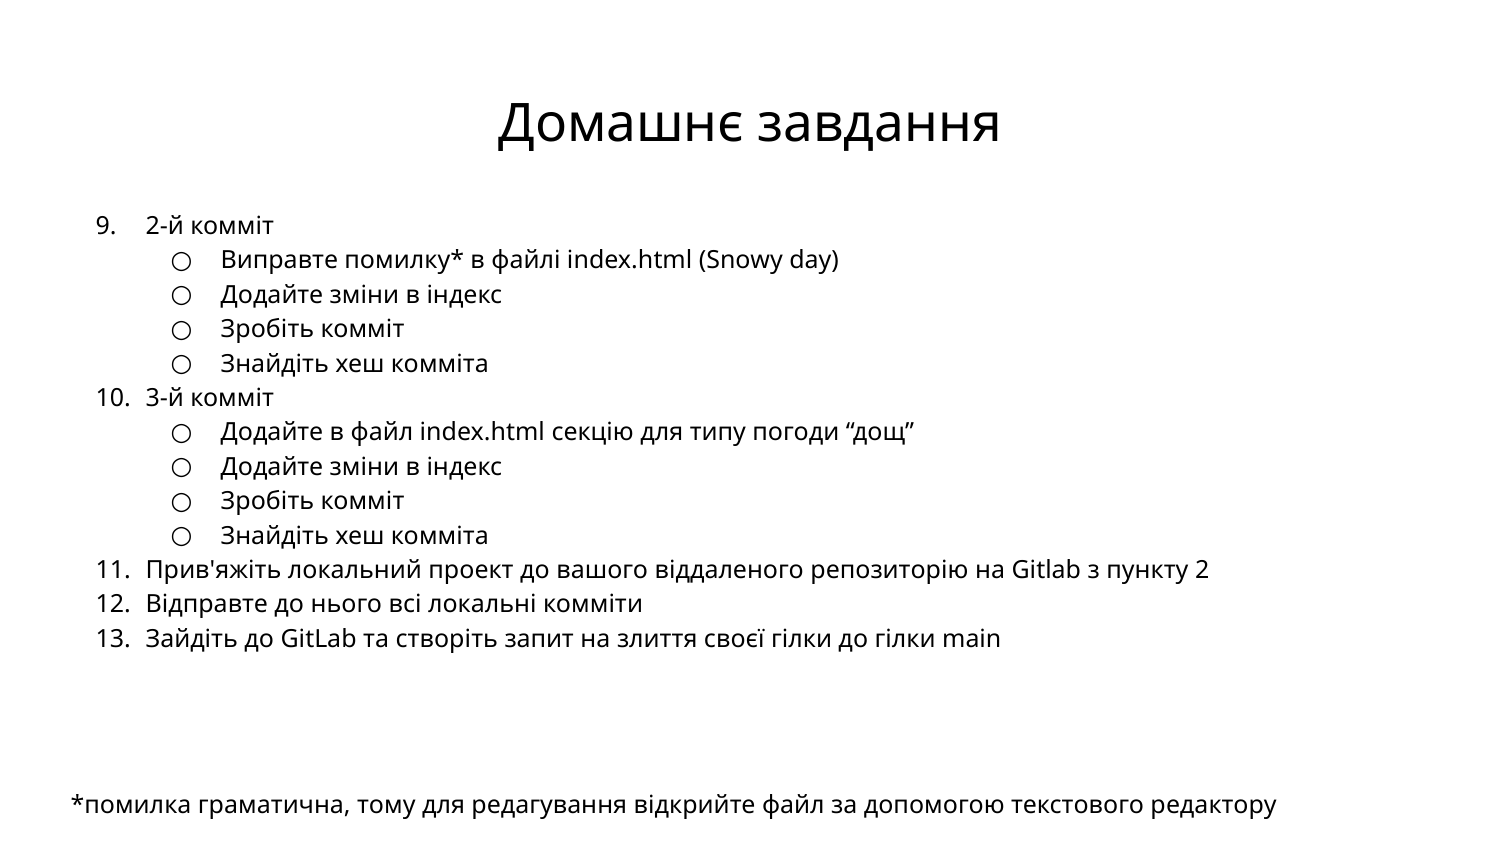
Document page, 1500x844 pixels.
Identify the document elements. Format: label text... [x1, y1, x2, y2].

text_box 2-й комміт Виправте помилку* в файлі index.html (Snowy day) Додайте зміни в індекс Зробіть комміт Знайдіть хеш комміта 3-й комміт Додайте в файл index.html секцію для типу погоди “дощ” Додайте зміни в індекс Зробіть комміт Знайдіть хеш комміта Прив'яжіть локальний проект до вашого віддаленого репозиторію на Gitlab з пункту 2 Відправте до нього всі локальні комміти Зайдіть до GitLab та створіть запит на злиття своєї гілки до гілки main *помилка граматична, тому для редагування відкрийте файл за допомогою текстового редактору [55, 189, 1445, 834]
title Домашнє завдання [51, 72, 1449, 167]
